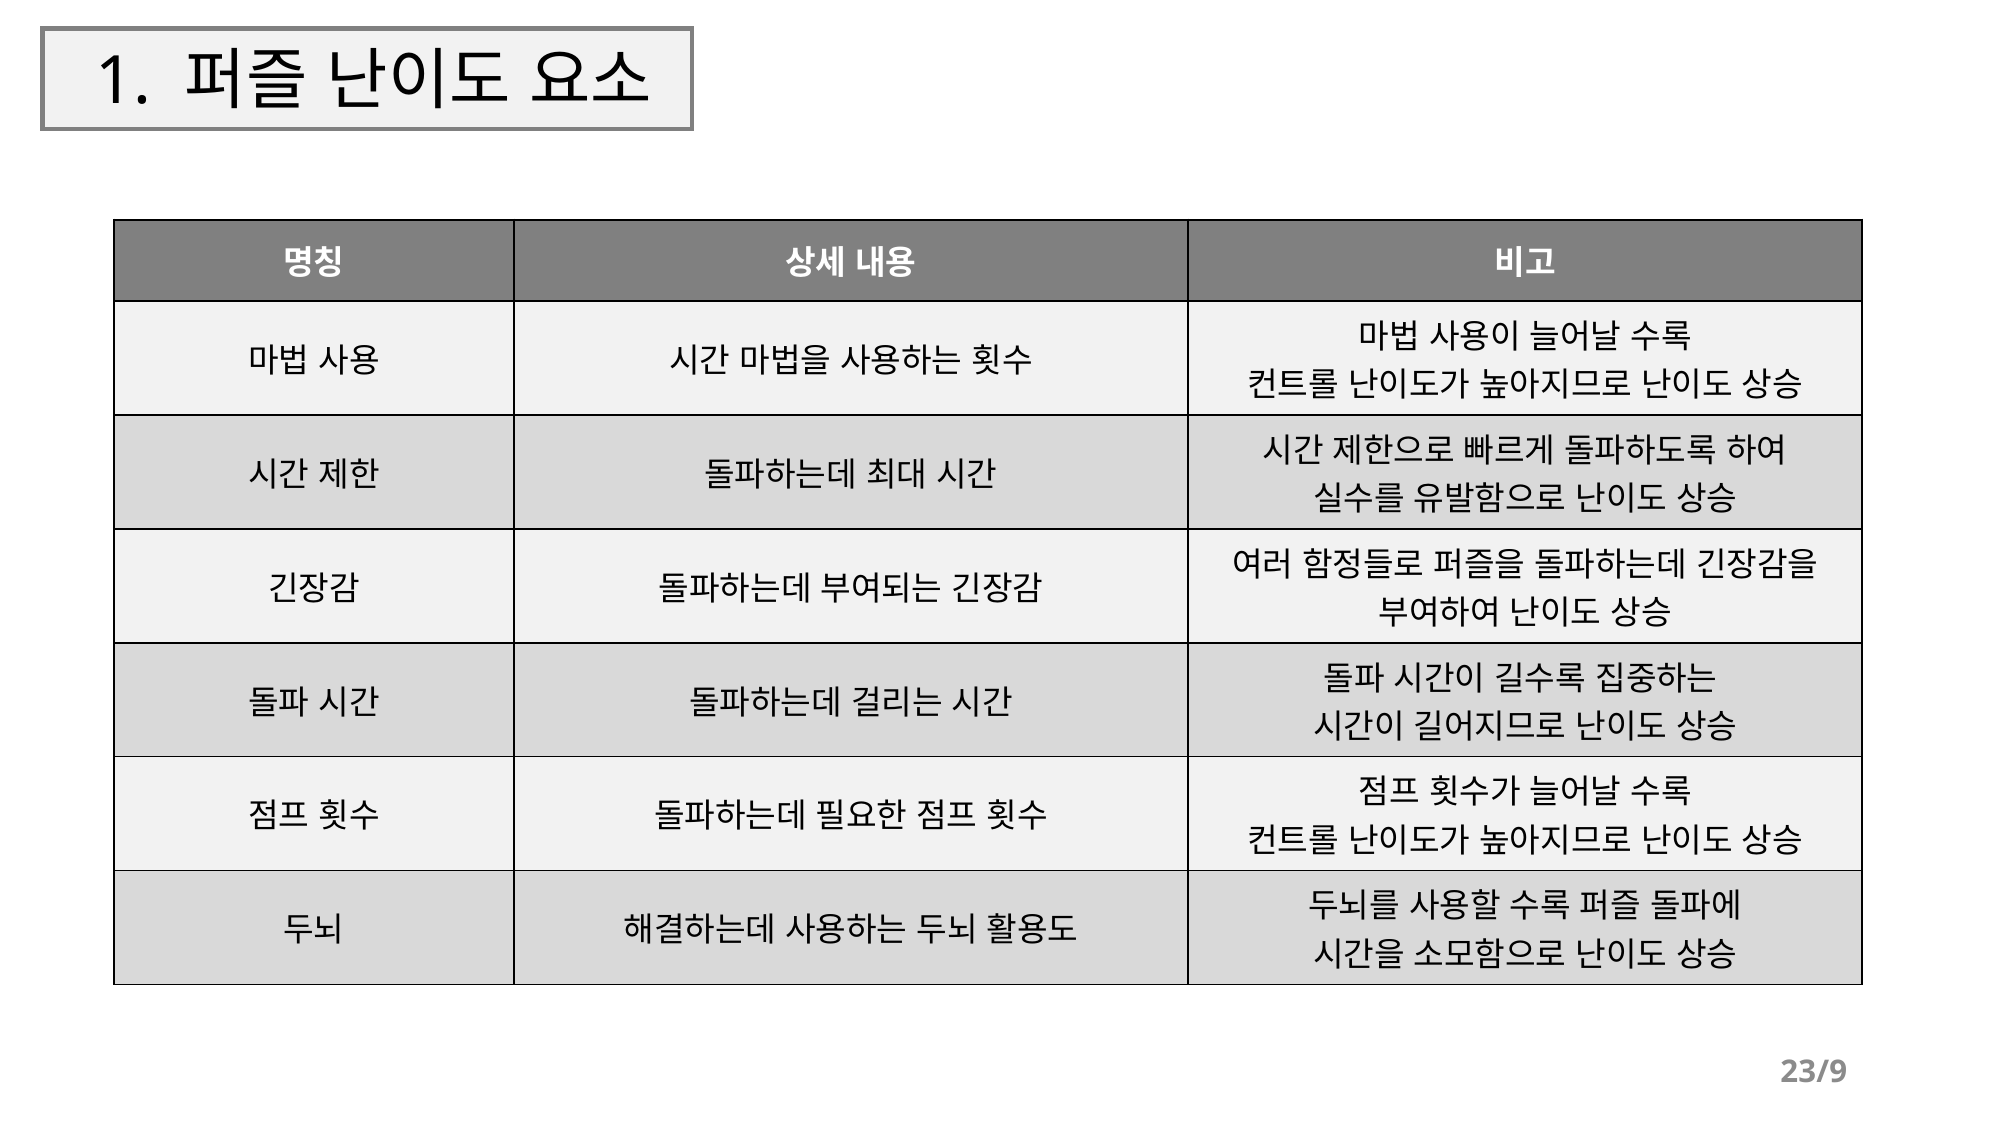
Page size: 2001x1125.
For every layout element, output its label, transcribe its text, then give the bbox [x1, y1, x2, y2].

table_cell 여러 함정들로 퍼즐을 돌파하는데 긴장감을 부여하여 난이도 상승 [1189, 530, 1861, 642]
table_cell 마법 사용 [115, 302, 513, 414]
table_header 명칭 [115, 221, 513, 300]
table_cell 두뇌를 사용할 수록 퍼즐 돌파에 시간을 소모함으로 난이도 상승 [1189, 871, 1861, 984]
table_cell 시간 제한으로 빠르게 돌파하도록 하여 실수를 유발함으로 난이도 상승 [1189, 416, 1861, 528]
table_cell 시간 제한 [115, 416, 513, 528]
table_cell 긴장감 [115, 530, 513, 642]
table_cell 돌파 시간 [115, 644, 513, 756]
table_cell 돌파하는데 필요한 점프 횟수 [515, 757, 1187, 870]
table_cell 점프 횟수 [115, 757, 513, 870]
table_cell 돌파하는데 최대 시간 [515, 416, 1187, 528]
table_cell 점프 횟수가 늘어날 수록 컨트롤 난이도가 높아지므로 난이도 상승 [1189, 757, 1861, 870]
title 1. 퍼즐 난이도 요소 [63, 27, 685, 126]
table_cell 두뇌 [115, 871, 513, 984]
table_cell 돌파하는데 걸리는 시간 [515, 644, 1187, 756]
table_cell 돌파 시간이 길수록 집중하는 시간이 길어지므로 난이도 상승 [1189, 644, 1861, 756]
table_cell 시간 마법을 사용하는 횟수 [515, 302, 1187, 414]
table_cell 돌파하는데 부여되는 긴장감 [515, 530, 1187, 642]
table_header 비고 [1189, 221, 1861, 300]
table_cell 해결하는데 사용하는 두뇌 활용도 [515, 871, 1187, 984]
slide_number 23/9 [1412, 1042, 1863, 1103]
table_header 상세 내용 [515, 221, 1187, 300]
table_cell 마법 사용이 늘어날 수록 컨트롤 난이도가 높아지므로 난이도 상승 [1189, 302, 1861, 414]
